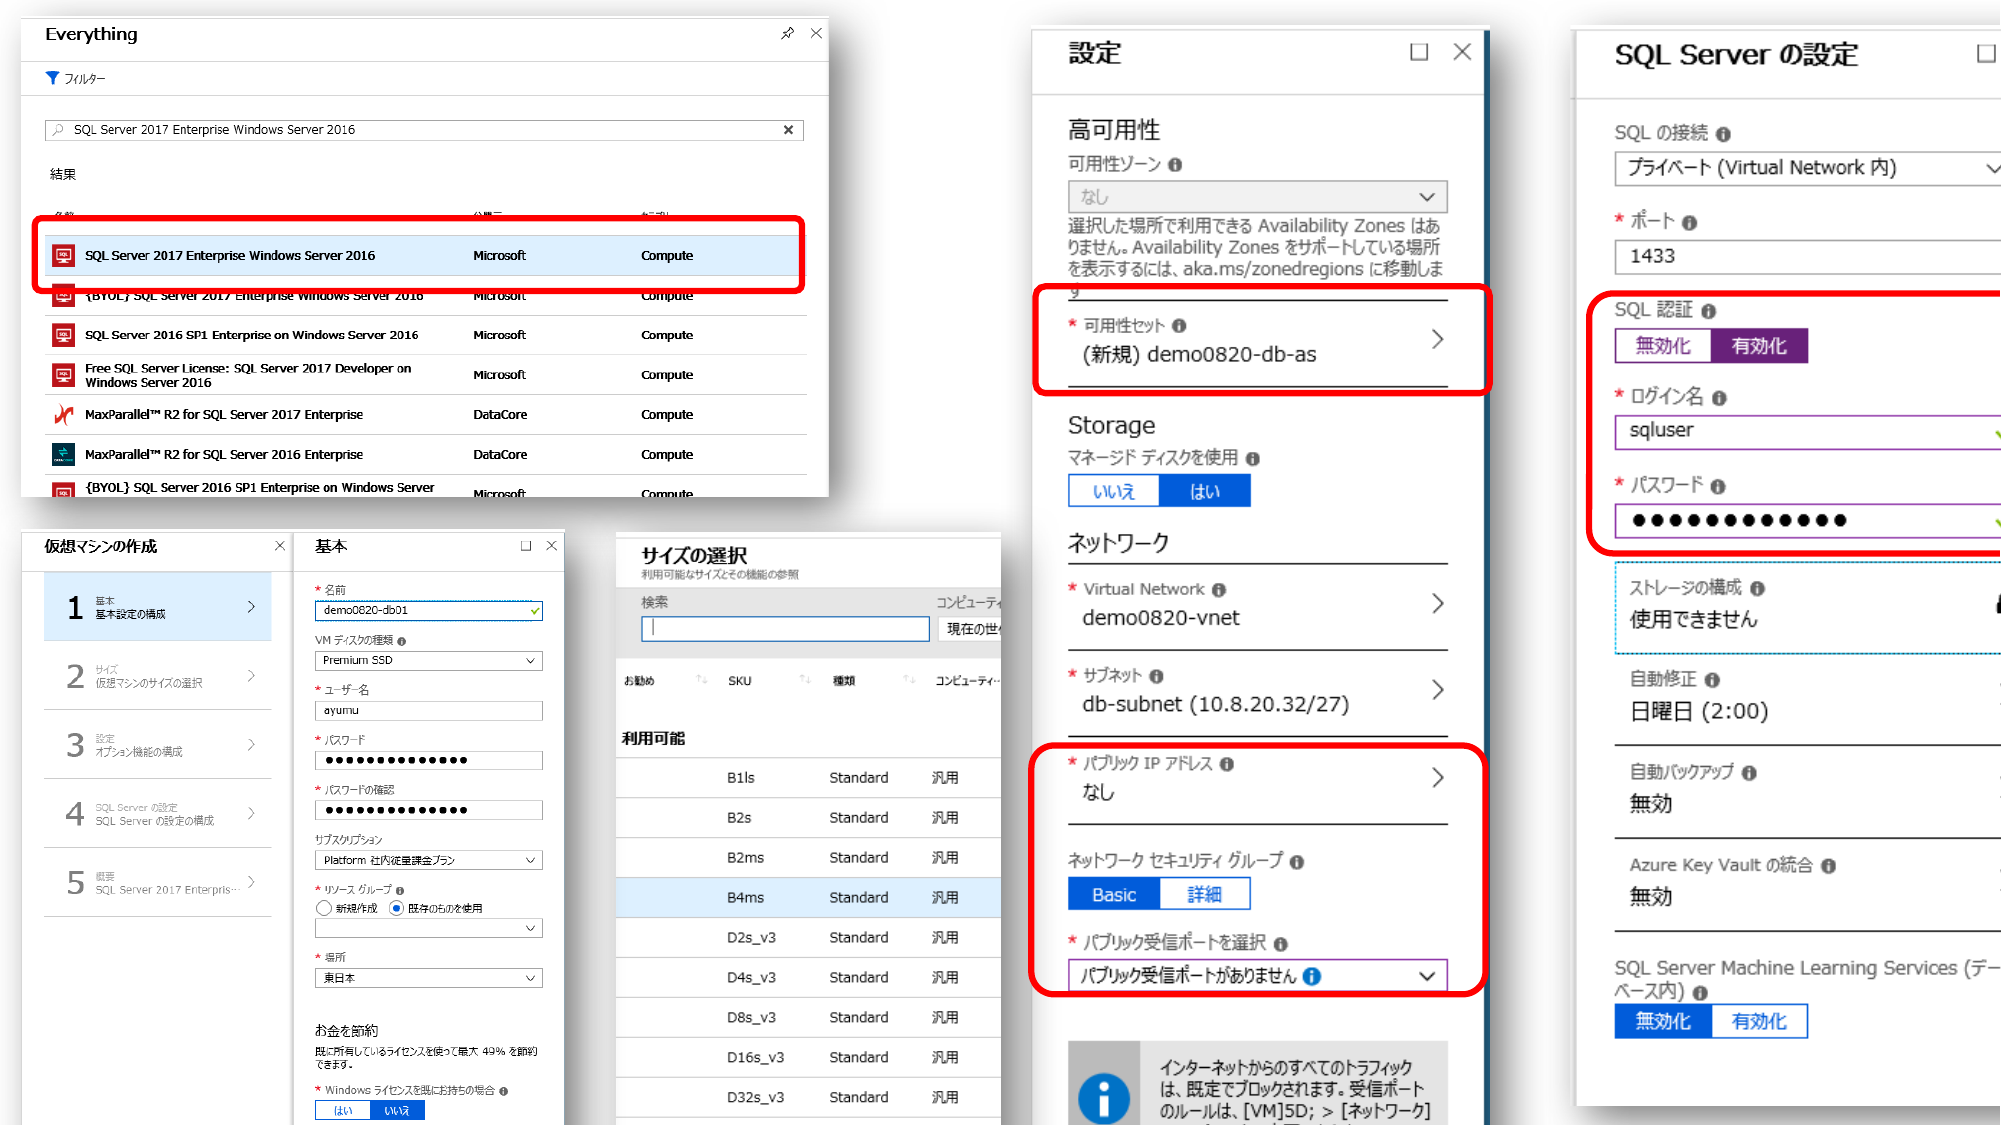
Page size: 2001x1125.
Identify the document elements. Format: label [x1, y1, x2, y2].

picture [21, 16, 829, 497]
picture [1031, 25, 1490, 1125]
picture [21, 529, 565, 1125]
picture [1570, 25, 2000, 1106]
picture [616, 532, 1001, 1125]
